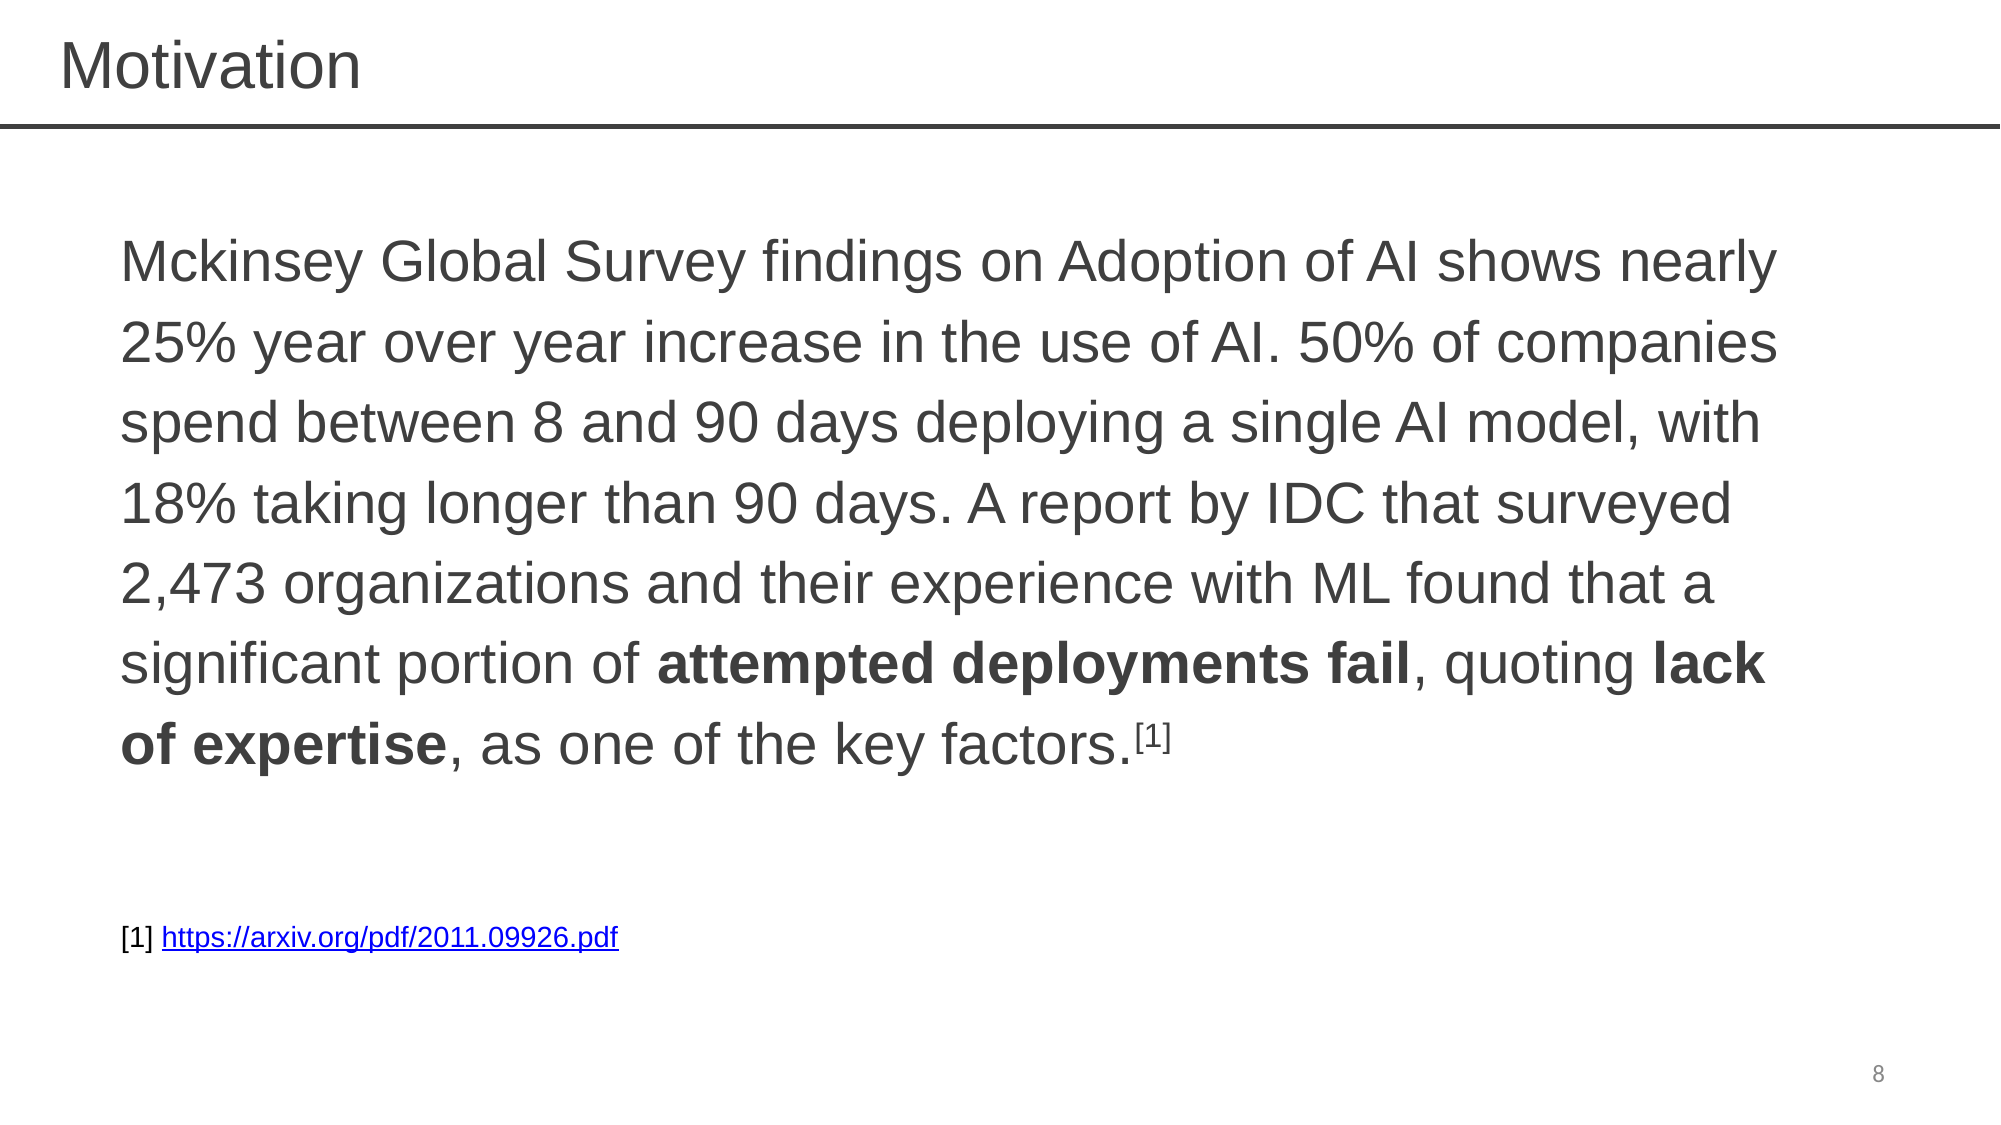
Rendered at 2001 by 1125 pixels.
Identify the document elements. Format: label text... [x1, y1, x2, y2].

text_box [1] https://arxiv.org/pdf/2011.09926.pdf [105, 903, 1134, 969]
title Motivation [44, 14, 1813, 127]
list Mckinsey Global Survey findings on Adoption of AI shows nearly 25% year over year increase in the use of AI. 50% of companies spend between 8 and 90 days deploying a single AI model, with 18% taking longer than 90 days. A report by IDC that surveyed 2,473 organizations and their experience with ML found that a significant portion of attempted deployments fail, quoting lack of expertise, as one of the key factors.[1] [105, 205, 1831, 834]
slide_number 8 [1433, 1042, 1900, 1103]
